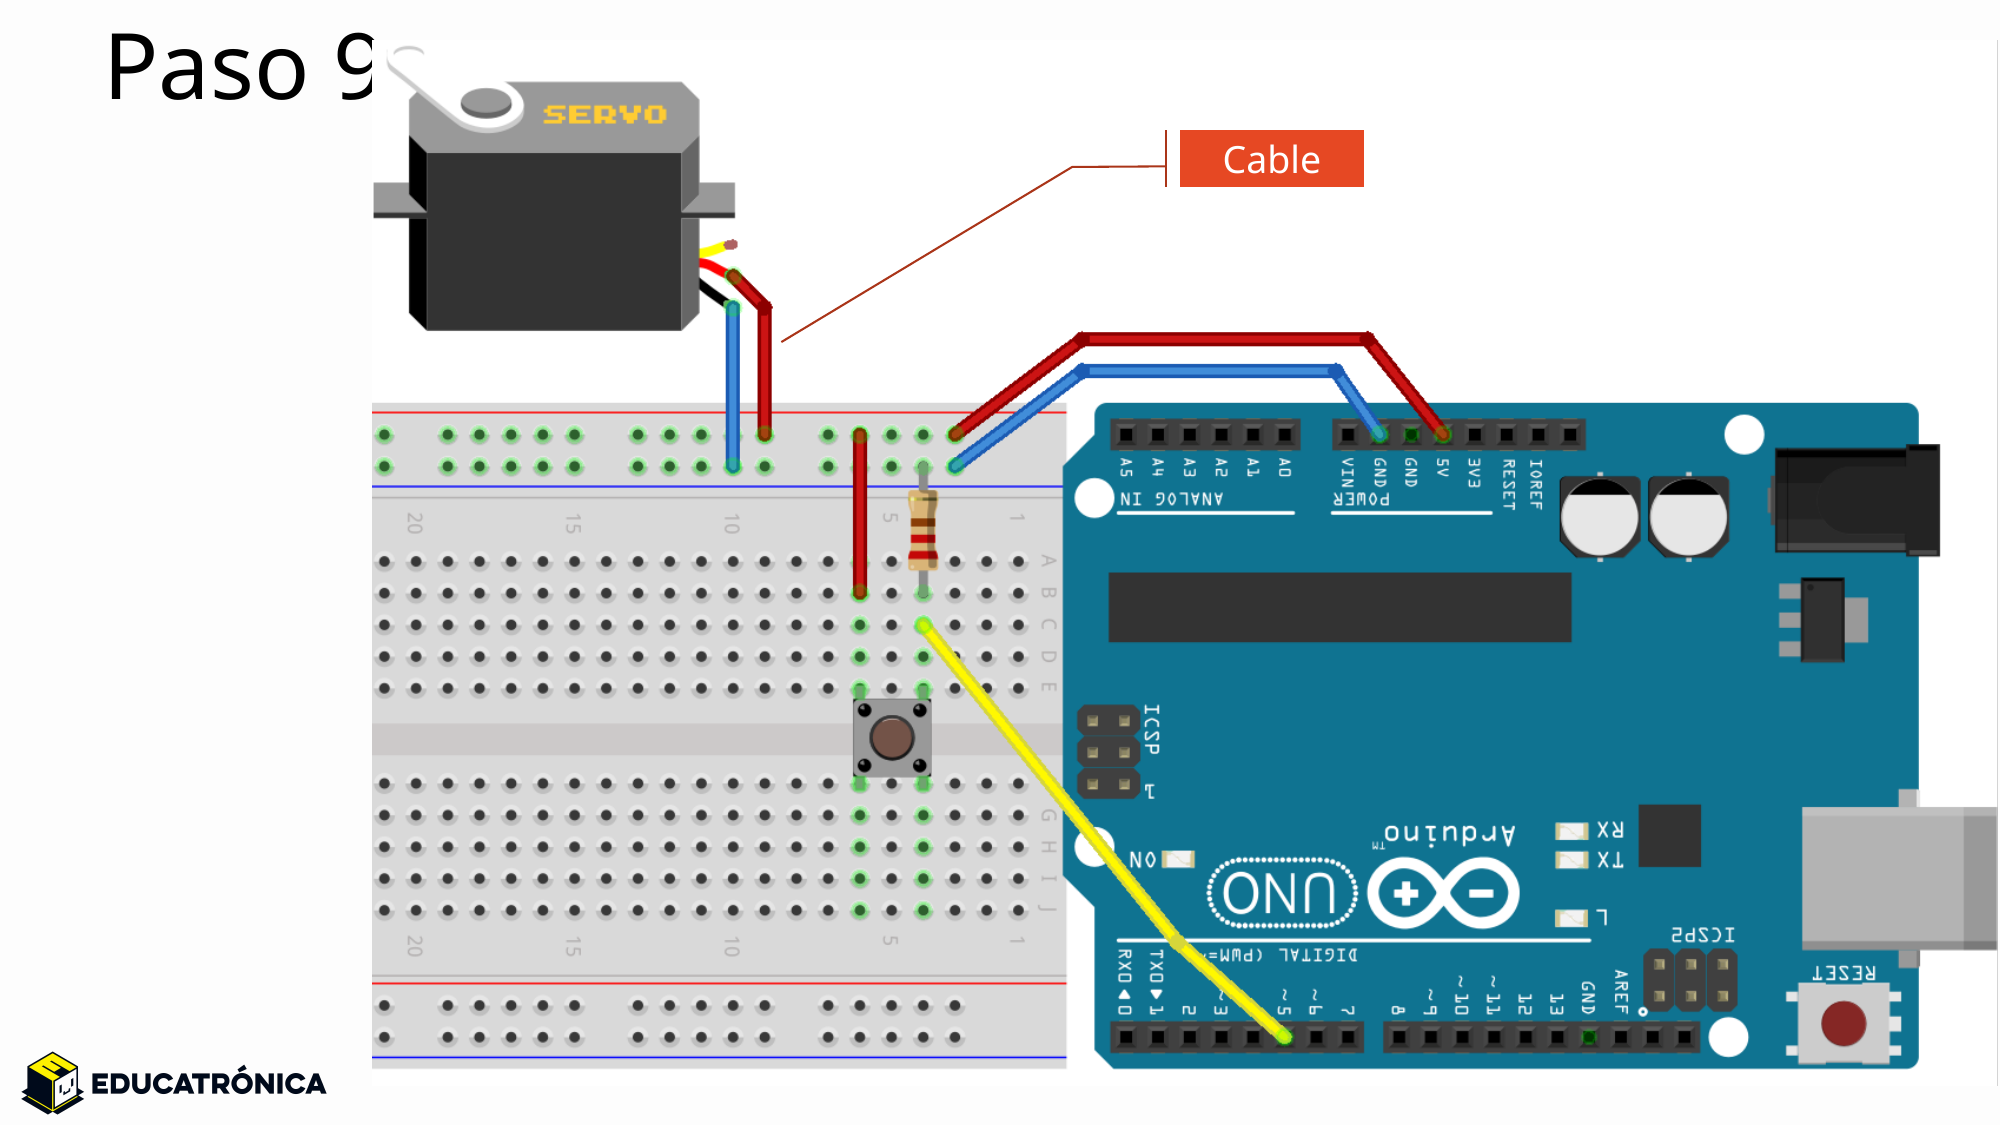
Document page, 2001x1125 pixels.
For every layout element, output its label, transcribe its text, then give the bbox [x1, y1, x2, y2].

picture [372, 40, 2001, 1086]
title Paso 9 [88, 7, 1912, 133]
picture [19, 1048, 330, 1118]
